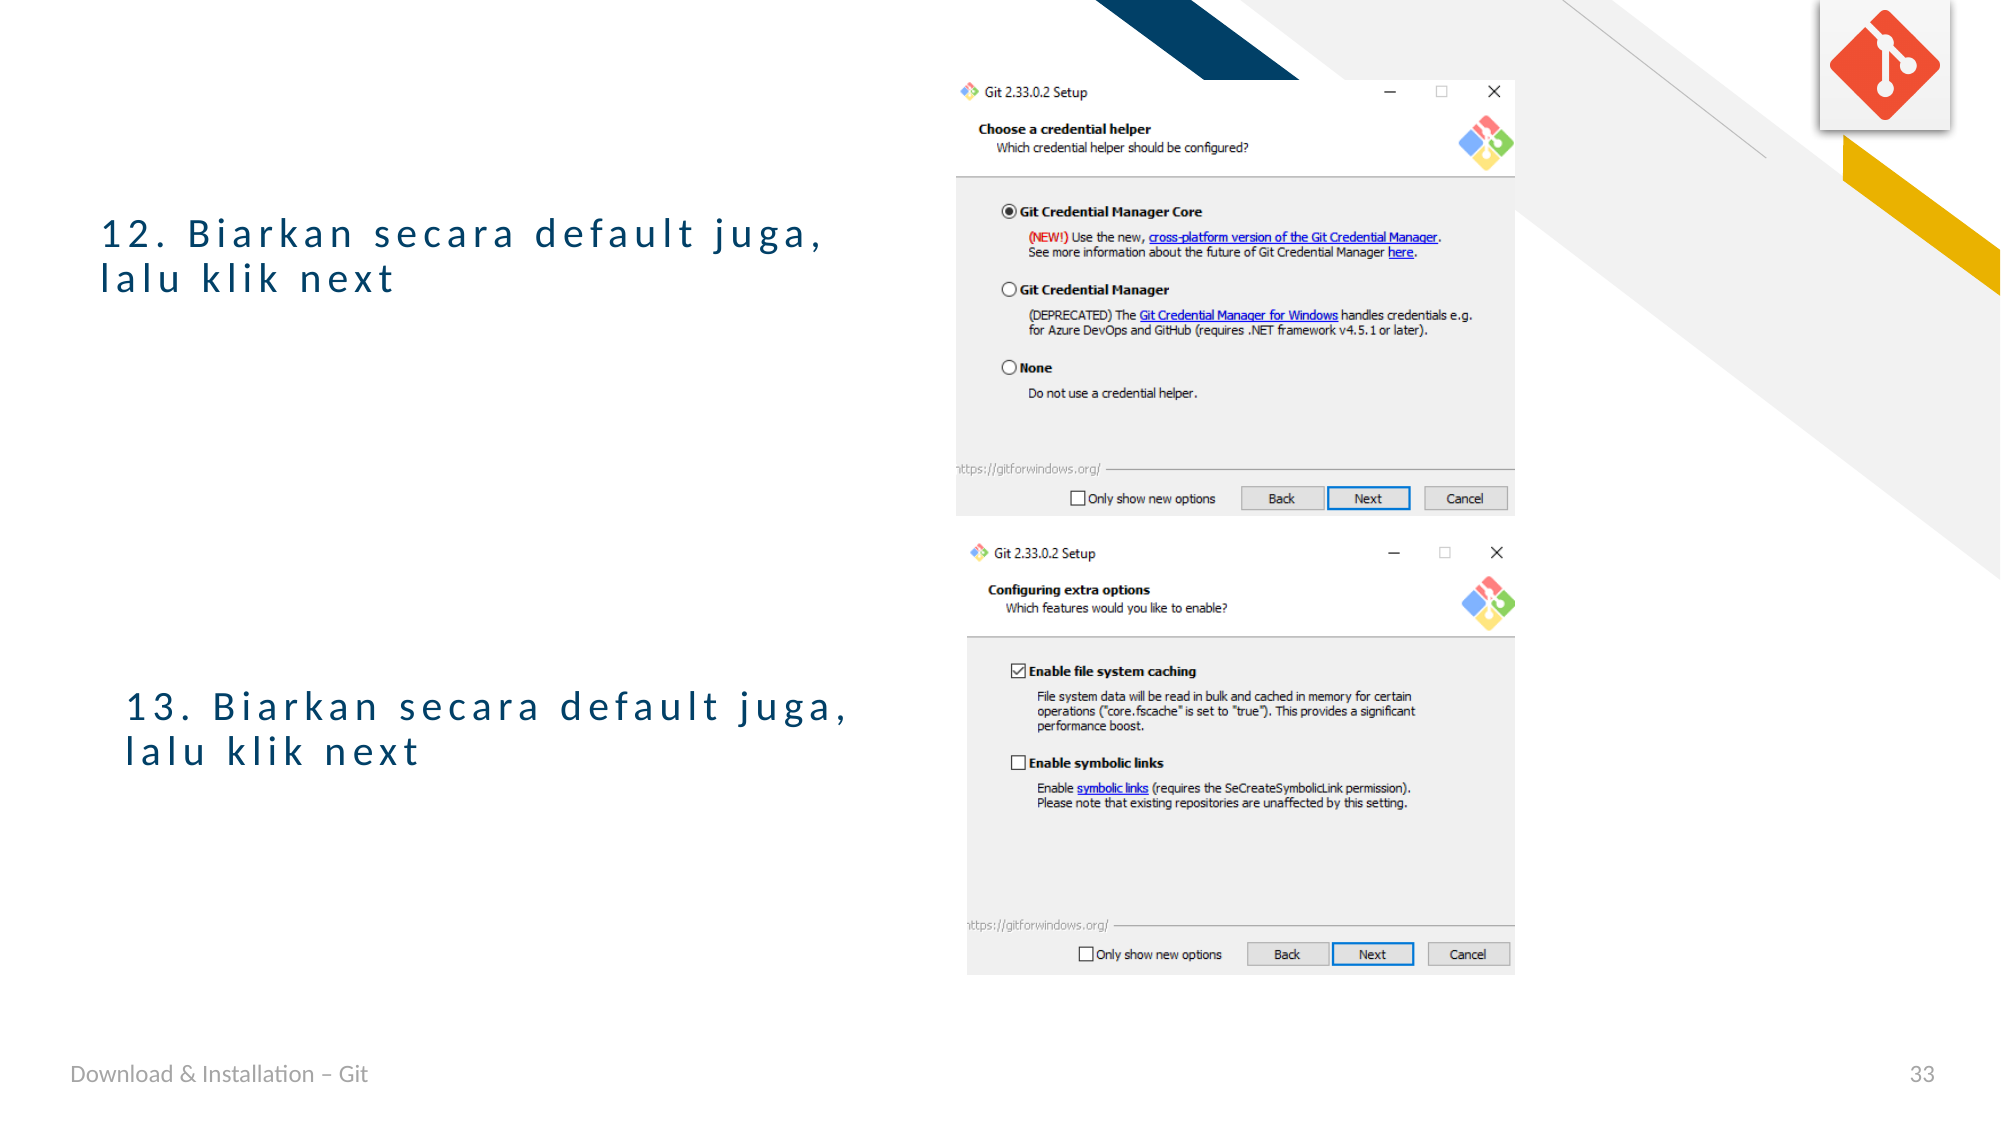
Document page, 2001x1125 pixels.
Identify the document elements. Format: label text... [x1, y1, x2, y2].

footer Download & Installation – Git [55, 1042, 731, 1103]
text_box [1820, 0, 1950, 130]
list 12. Biarkan secara default juga, lalu klik next [85, 203, 908, 328]
picture [966, 539, 1515, 975]
picture [956, 80, 1515, 516]
slide_number 33 [1828, 1042, 1950, 1103]
picture [1830, 10, 1940, 120]
text_box 13. Biarkan secara default juga, lalu klik next [110, 676, 933, 884]
